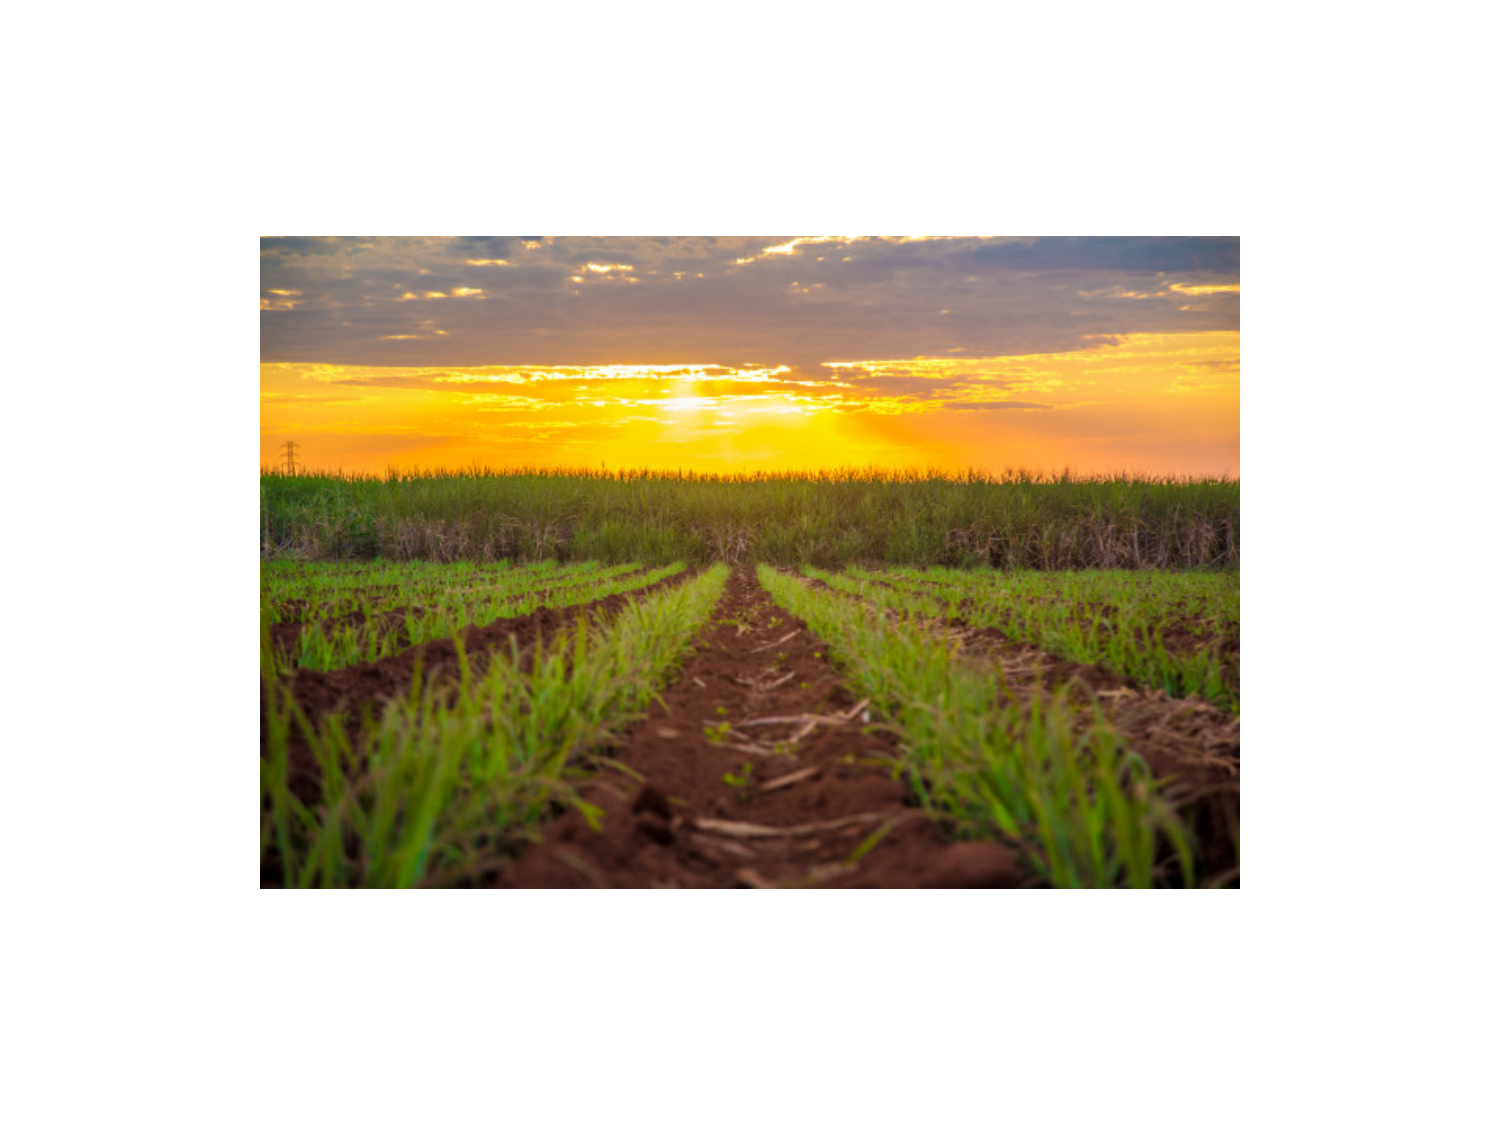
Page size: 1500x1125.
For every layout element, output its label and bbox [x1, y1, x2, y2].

picture [260, 236, 1240, 889]
